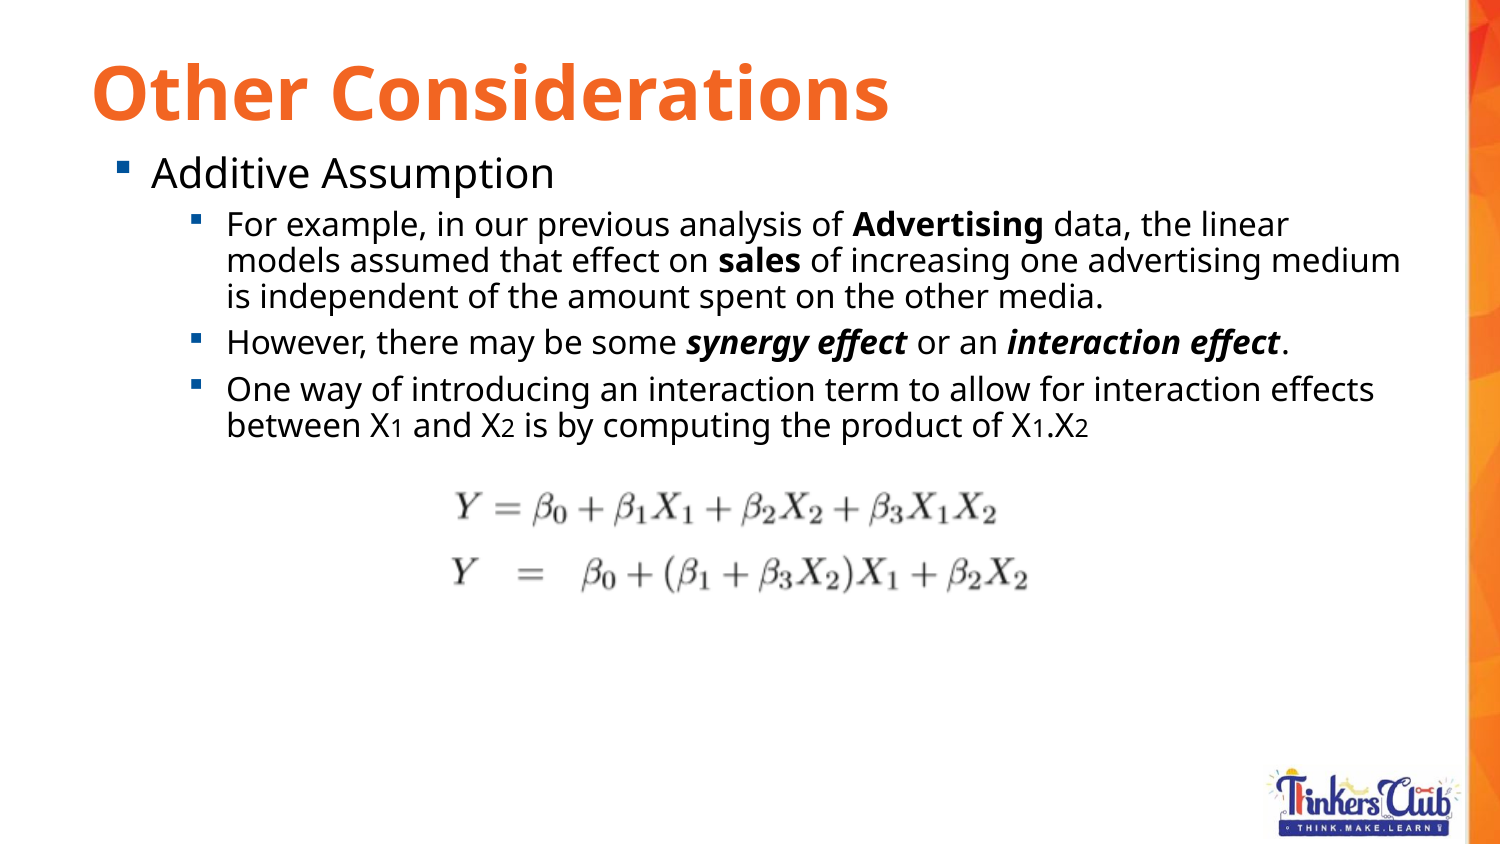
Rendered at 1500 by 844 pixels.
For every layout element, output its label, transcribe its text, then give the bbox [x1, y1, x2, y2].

subtitle Other Considerations [0, 37, 1469, 130]
picture [443, 470, 1038, 604]
list Additive Assumption For example, in our previous analysis of Advertising data, the linear models assumed that effect on sales of increasing one advertising medium is independent of the amount spent on the other media. However, there may be some synergy effect or an interaction effect. One way of introducing an interaction term to allow for interaction effects between X1 and X2 is by computing the product of X1.X2 [98, 145, 1429, 808]
picture [1263, 764, 1462, 839]
picture [1465, 0, 1500, 844]
